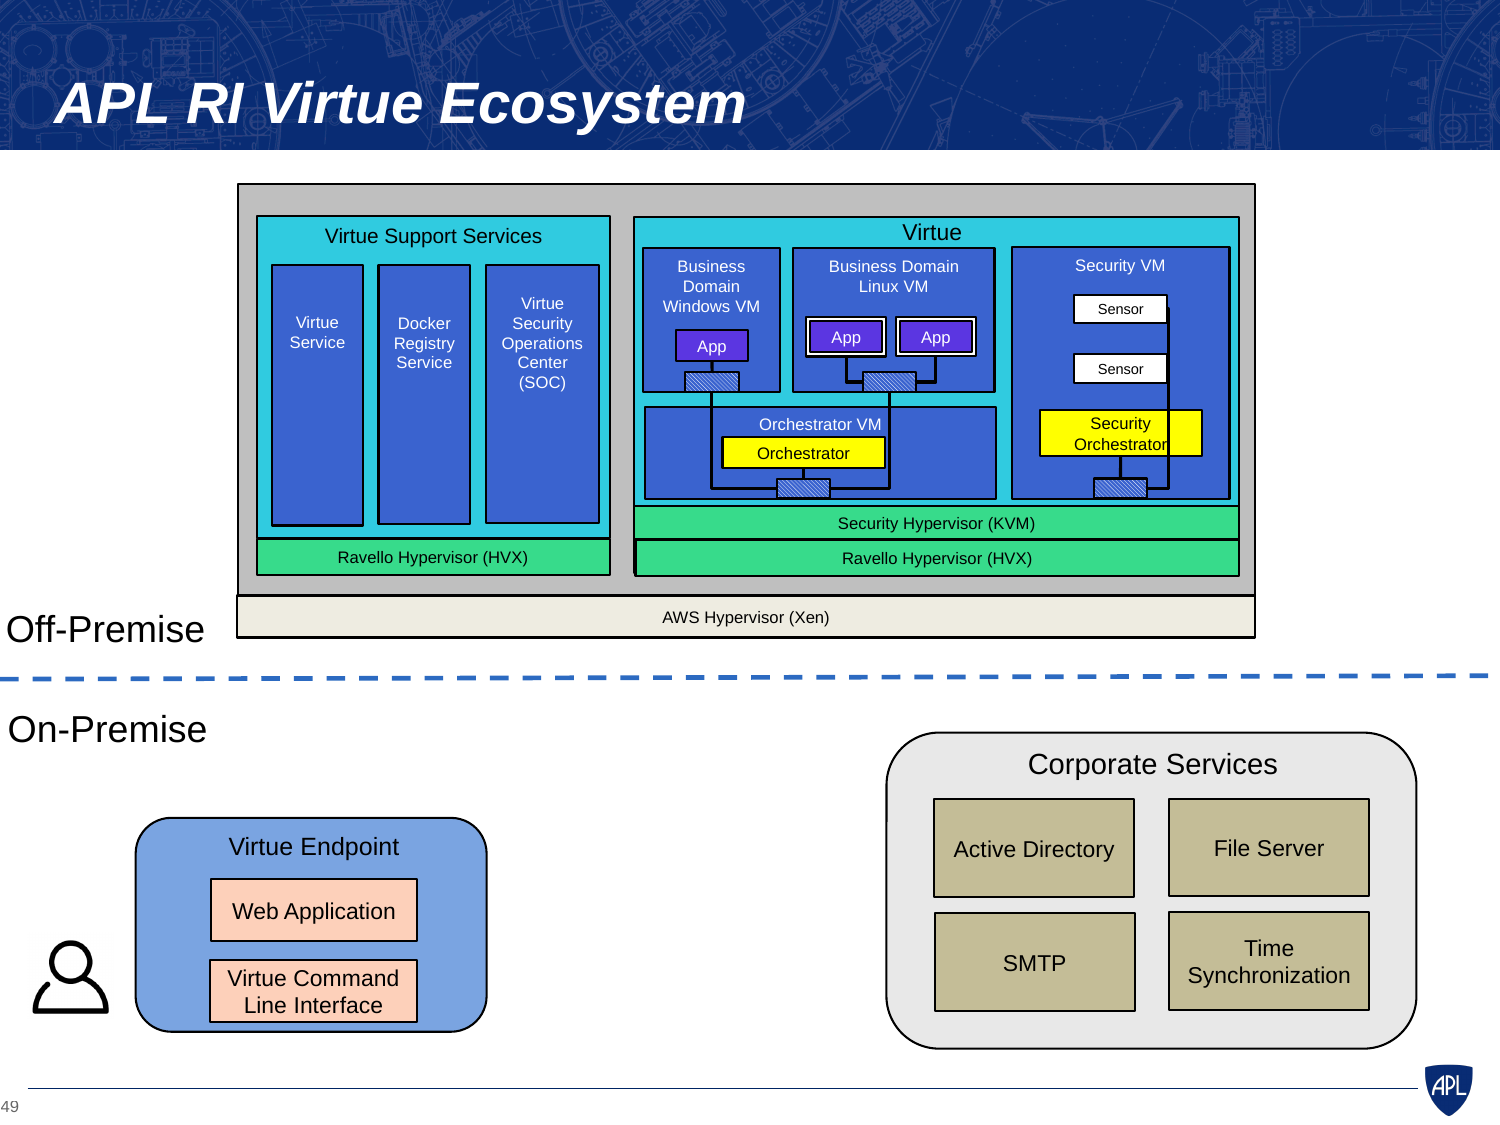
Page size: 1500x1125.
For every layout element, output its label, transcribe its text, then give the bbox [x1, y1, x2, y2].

text_box Web Application [208, 877, 419, 943]
text_box SMTP [932, 911, 1137, 1013]
text_box Active Directory [932, 797, 1136, 899]
text_box Time Synchronization [1167, 910, 1371, 1012]
text_box [133, 815, 489, 1034]
text_box Virtue Endpoint [154, 823, 475, 869]
text_box File Server [1167, 797, 1371, 898]
text_box Off-Premise [0, 597, 254, 658]
text_box [884, 789, 1419, 1051]
picture [1419, 1059, 1479, 1121]
title APL RI Virtue Ecosystem [39, 11, 1478, 144]
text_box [0, 675, 1500, 680]
picture [0, 0, 1500, 150]
text_box Virtue Command Line Interface [208, 958, 419, 1024]
text_box On-Premise [0, 697, 256, 758]
text_box [911, 730, 1392, 738]
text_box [236, 183, 1256, 638]
text_box Corporate Services [867, 738, 1440, 789]
picture [26, 932, 114, 1020]
